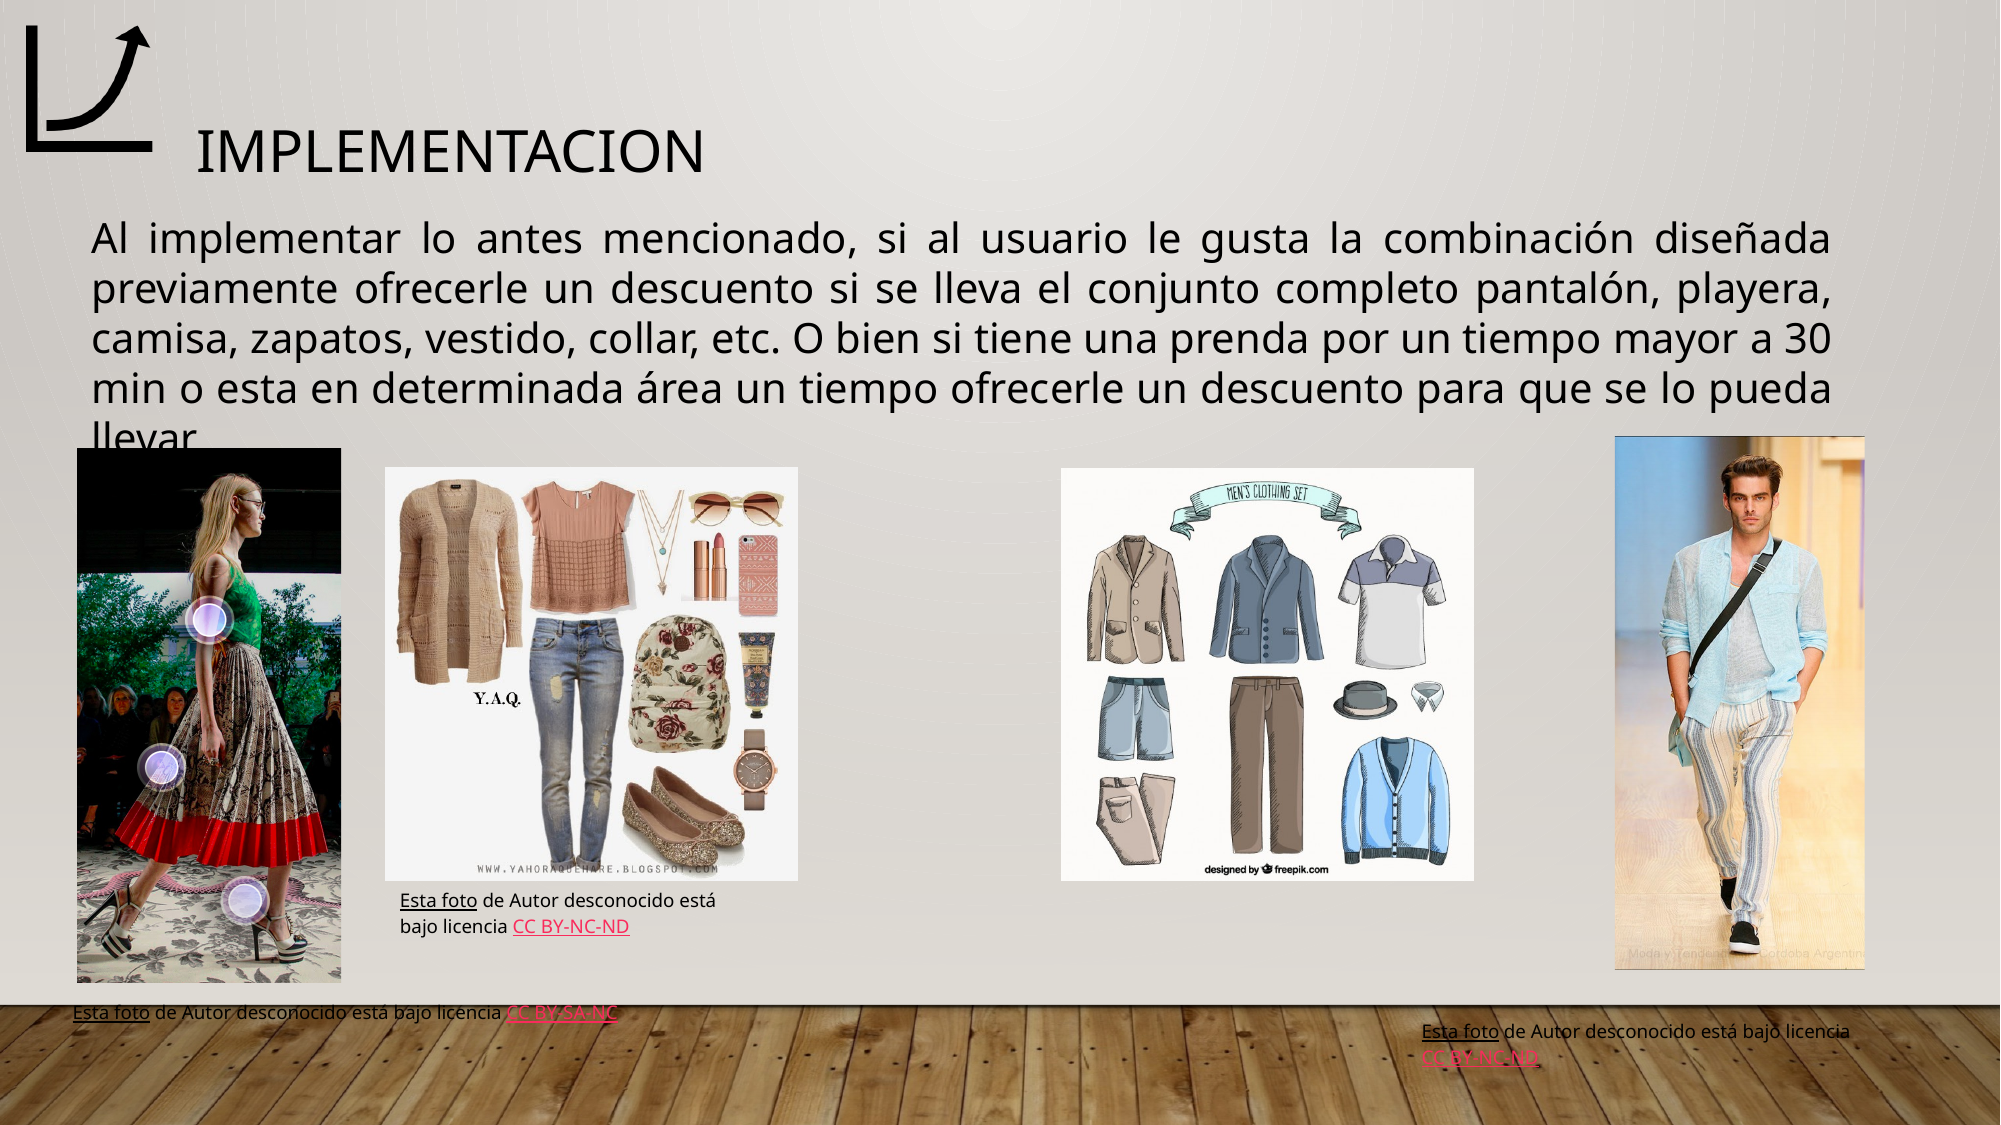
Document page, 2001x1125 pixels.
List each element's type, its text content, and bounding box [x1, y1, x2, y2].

picture [1614, 436, 1865, 971]
picture [0, 1005, 2000, 1125]
text_box Esta foto de Autor desconocido está bajo licencia CC BY-NC-ND [1406, 1012, 1959, 1079]
text_box IMPLEMENTACION [181, 106, 722, 192]
text_box Al implementar lo antes mencionado, si al usuario le gusta la combinación diseñada previamente ofrecerle un descuento si se lleva el conjunto completo pantalón, playera, camisa, zapatos, vestido, collar, etc. O bien si tiene una prenda por un tiempo mayor a 30 min o esta en determinada área un tiempo ofrecerle un descuento para que se lo pueda llevar [77, 204, 1849, 470]
picture [76, 448, 342, 983]
picture [1061, 467, 1474, 881]
text_box Esta foto de Autor desconocido está bajo licencia CC BY-NC-ND [385, 881, 753, 948]
picture [0, 0, 178, 178]
text_box Esta foto de Autor desconocido está bajo licencia CC BY-SA-NC [57, 993, 1000, 1034]
picture [384, 467, 798, 881]
